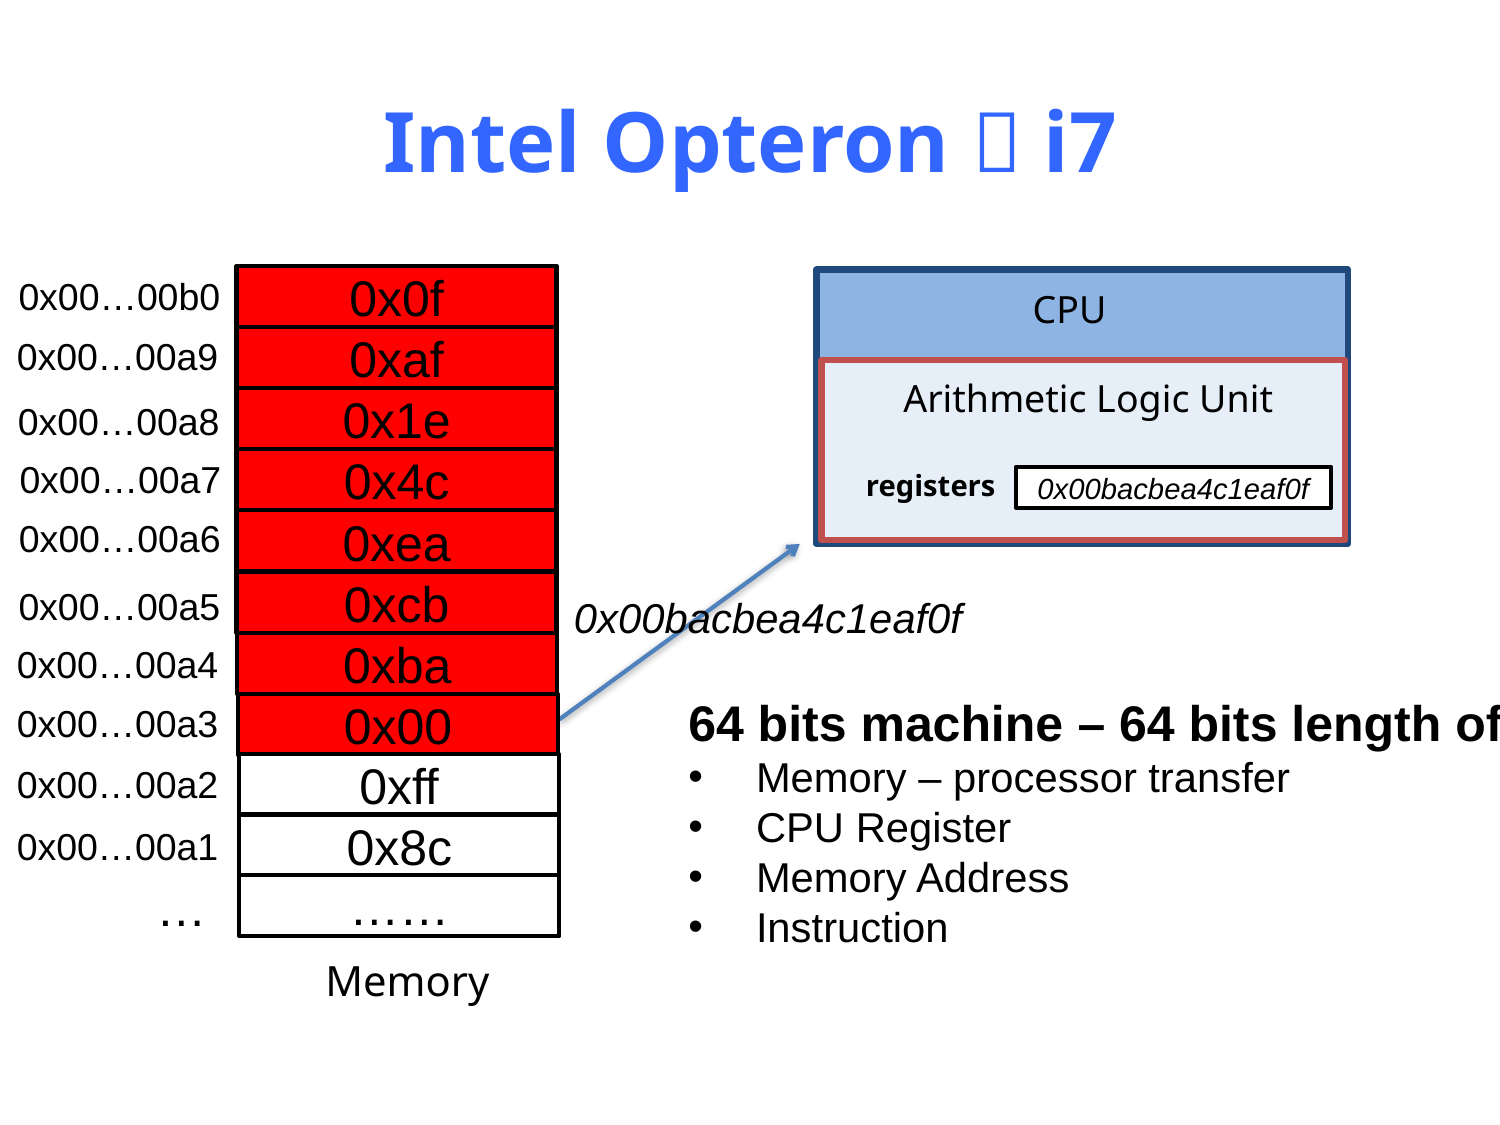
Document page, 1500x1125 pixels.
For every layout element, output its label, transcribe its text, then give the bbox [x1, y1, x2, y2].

text_box …… [237, 873, 561, 938]
text_box 0xff [237, 752, 561, 812]
text_box 0x00…00a4 [1, 633, 233, 694]
text_box 0xcb [234, 574, 553, 631]
text_box 0x4c [236, 451, 559, 508]
title Intel Opteron  i7 [75, 45, 1425, 233]
text_box 64 bits machine – 64 bits length of Memory – processor transfer CPU Register Memory Address Instruction [673, 683, 1500, 1009]
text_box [558, 543, 800, 720]
text_box 0x00…00a1 [1, 815, 233, 876]
text_box 0x00 [236, 692, 560, 757]
text_box 0xaf [234, 329, 559, 390]
text_box 0x00…00b0 [3, 265, 235, 326]
text_box 0xea [234, 508, 559, 574]
text_box 0x00bacbea4c1eaf0f [805, 584, 978, 650]
text_box 0x0f [234, 264, 559, 329]
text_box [816, 269, 1348, 545]
text_box 0x00…00a2 [1, 753, 233, 814]
text_box 0x00…00a7 [4, 448, 236, 509]
text_box 0x00…00a8 [2, 390, 235, 450]
text_box 0x00…00a6 [3, 507, 236, 568]
text_box 0x8c [237, 812, 561, 873]
text_box Memory [310, 947, 505, 1012]
text_box 0x00…00a5 [3, 575, 235, 635]
text_box 0x00…00a3 [1, 694, 233, 752]
text_box … [141, 876, 221, 945]
text_box 0xba [235, 631, 553, 696]
text_box 0x00…00a9 [1, 325, 233, 386]
text_box 0x1e [235, 390, 559, 451]
